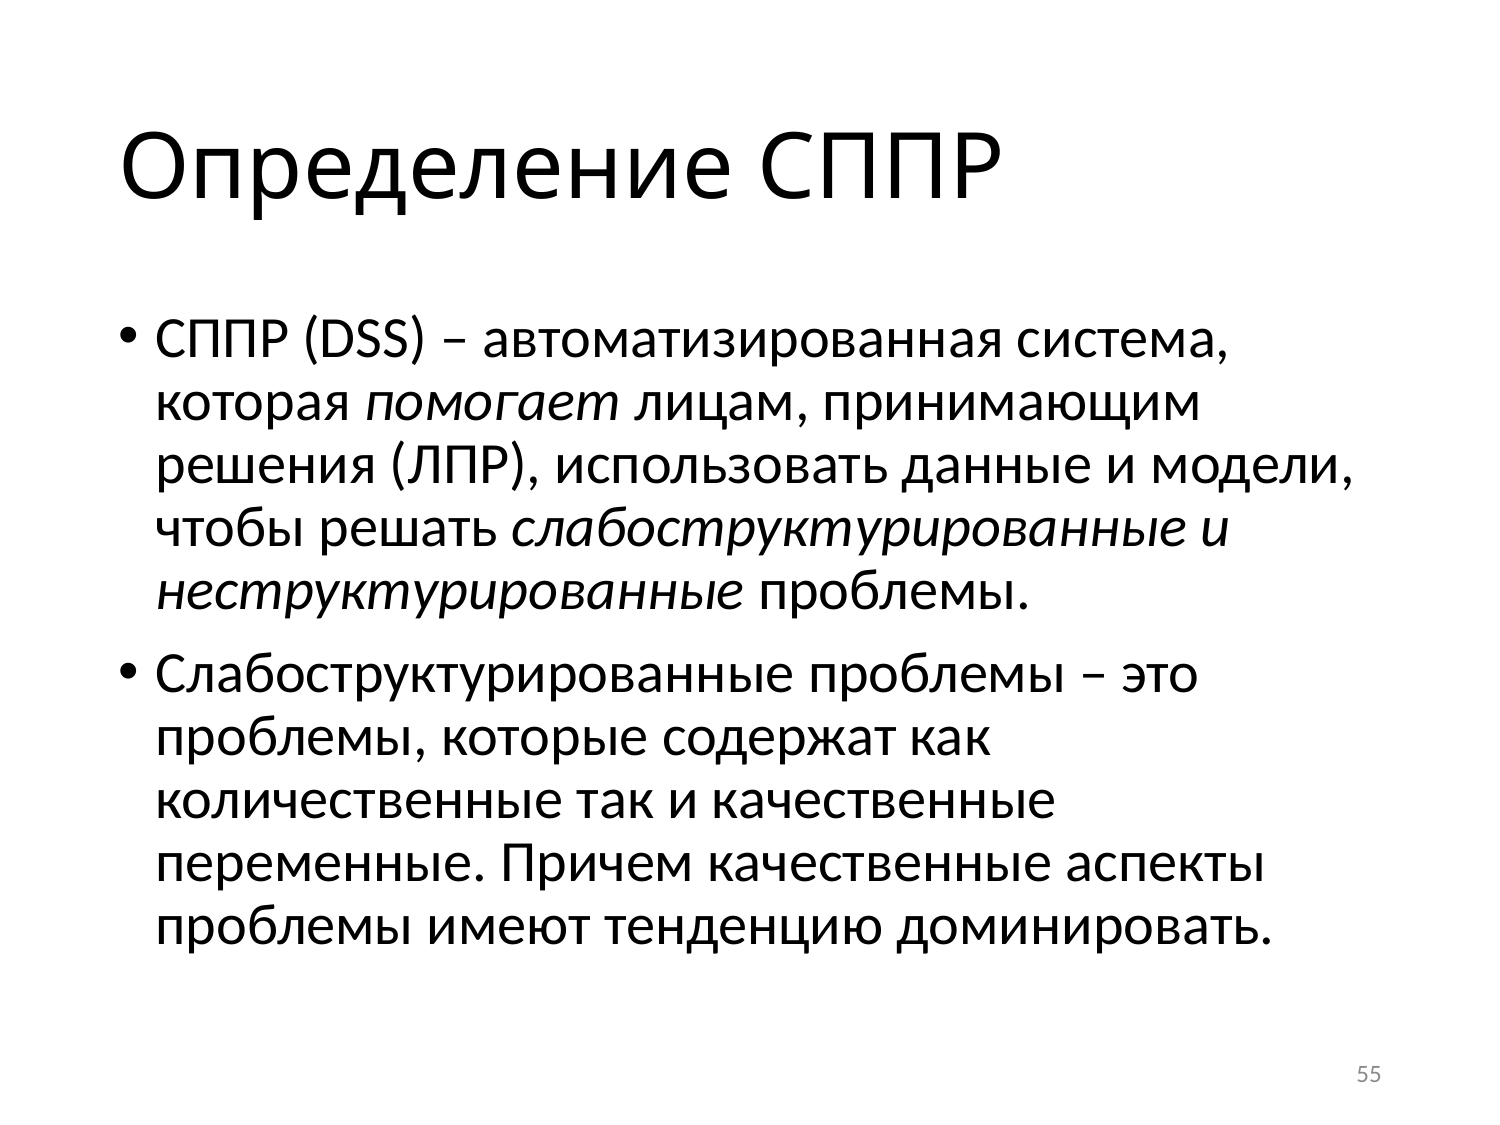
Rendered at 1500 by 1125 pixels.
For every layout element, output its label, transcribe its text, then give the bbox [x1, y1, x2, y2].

slide_number 55 [1059, 1042, 1397, 1103]
list СППР (DSS) – автоматизированная система, которая помогает лицам, принимающим решения (ЛПР), использовать данные и модели, чтобы решать слабоструктурированные и неструктурированные проблемы. Слабоструктурированные проблемы – это проблемы, которые содержат как количественные так и качественные переменные. Причем качественные аспекты проблемы имеют тенденцию доминировать. [103, 299, 1397, 1014]
title Определение СППР [103, 59, 1397, 278]
